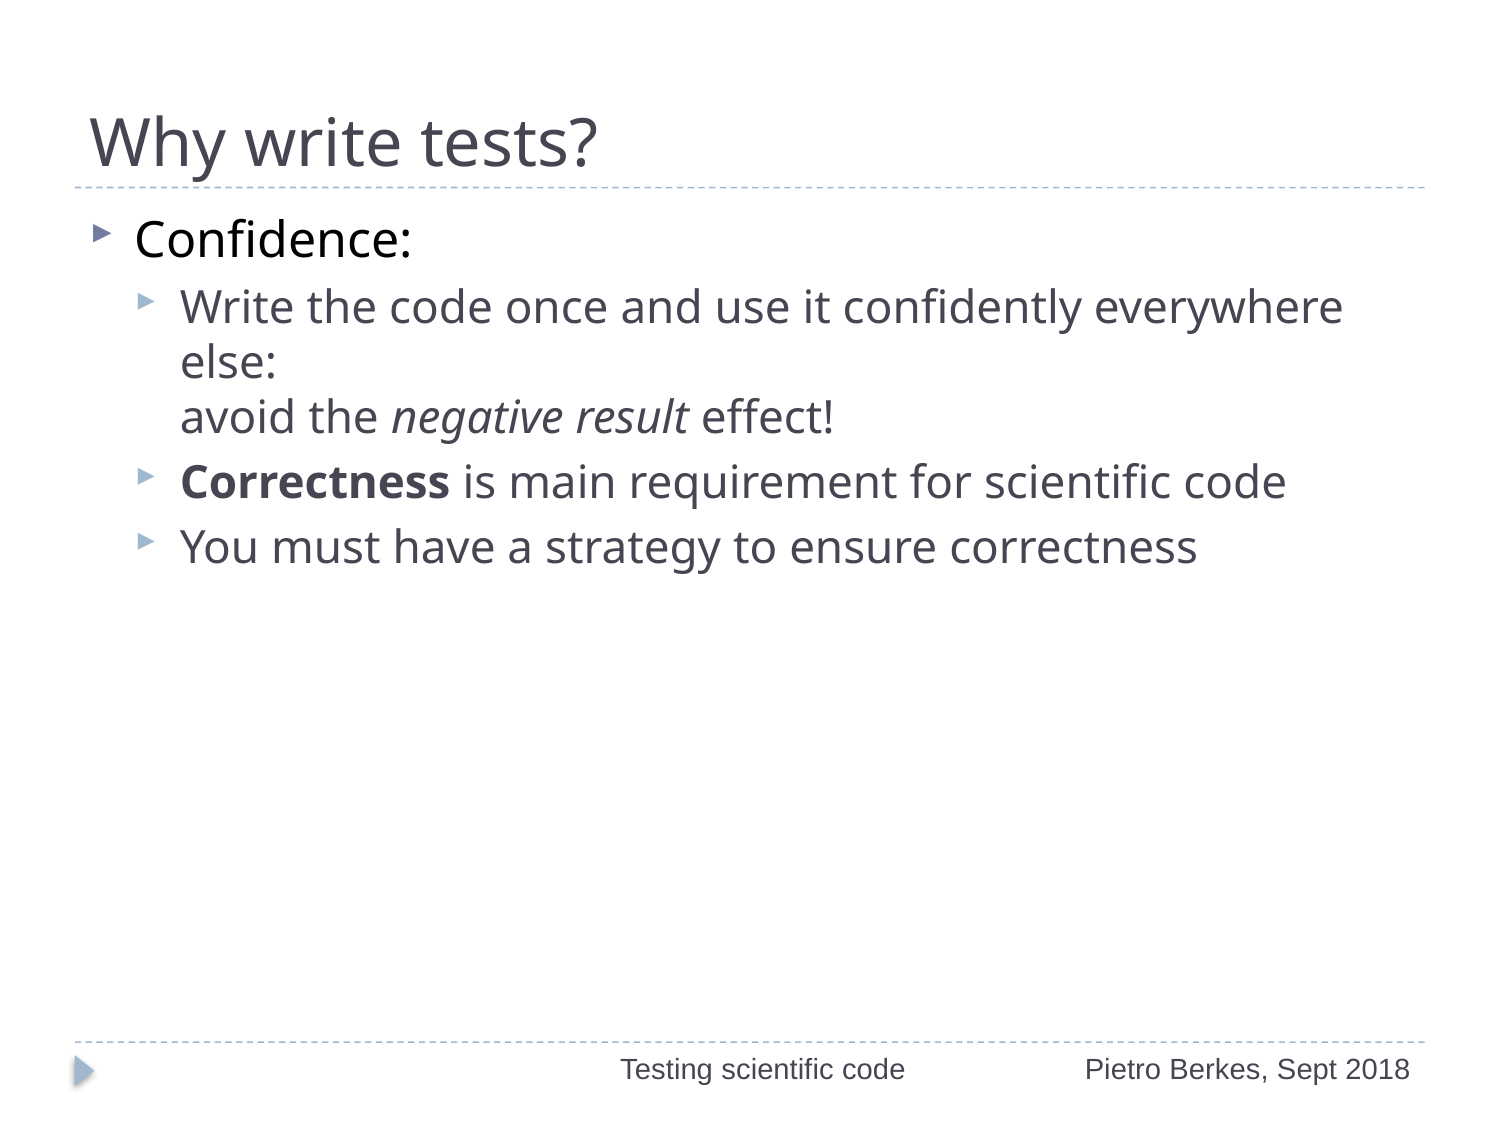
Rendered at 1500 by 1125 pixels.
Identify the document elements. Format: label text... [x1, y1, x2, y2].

footer Testing scientific code [475, 1042, 1051, 1103]
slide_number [1051, 1042, 1426, 1103]
title Why write tests? [75, 24, 1425, 188]
list Confidence: Write the code once and use it confidently everywhere else: avoid the negative result effect! Correctness is main requirement for scientific code You must have a strategy to ensure correctness [75, 200, 1425, 1010]
